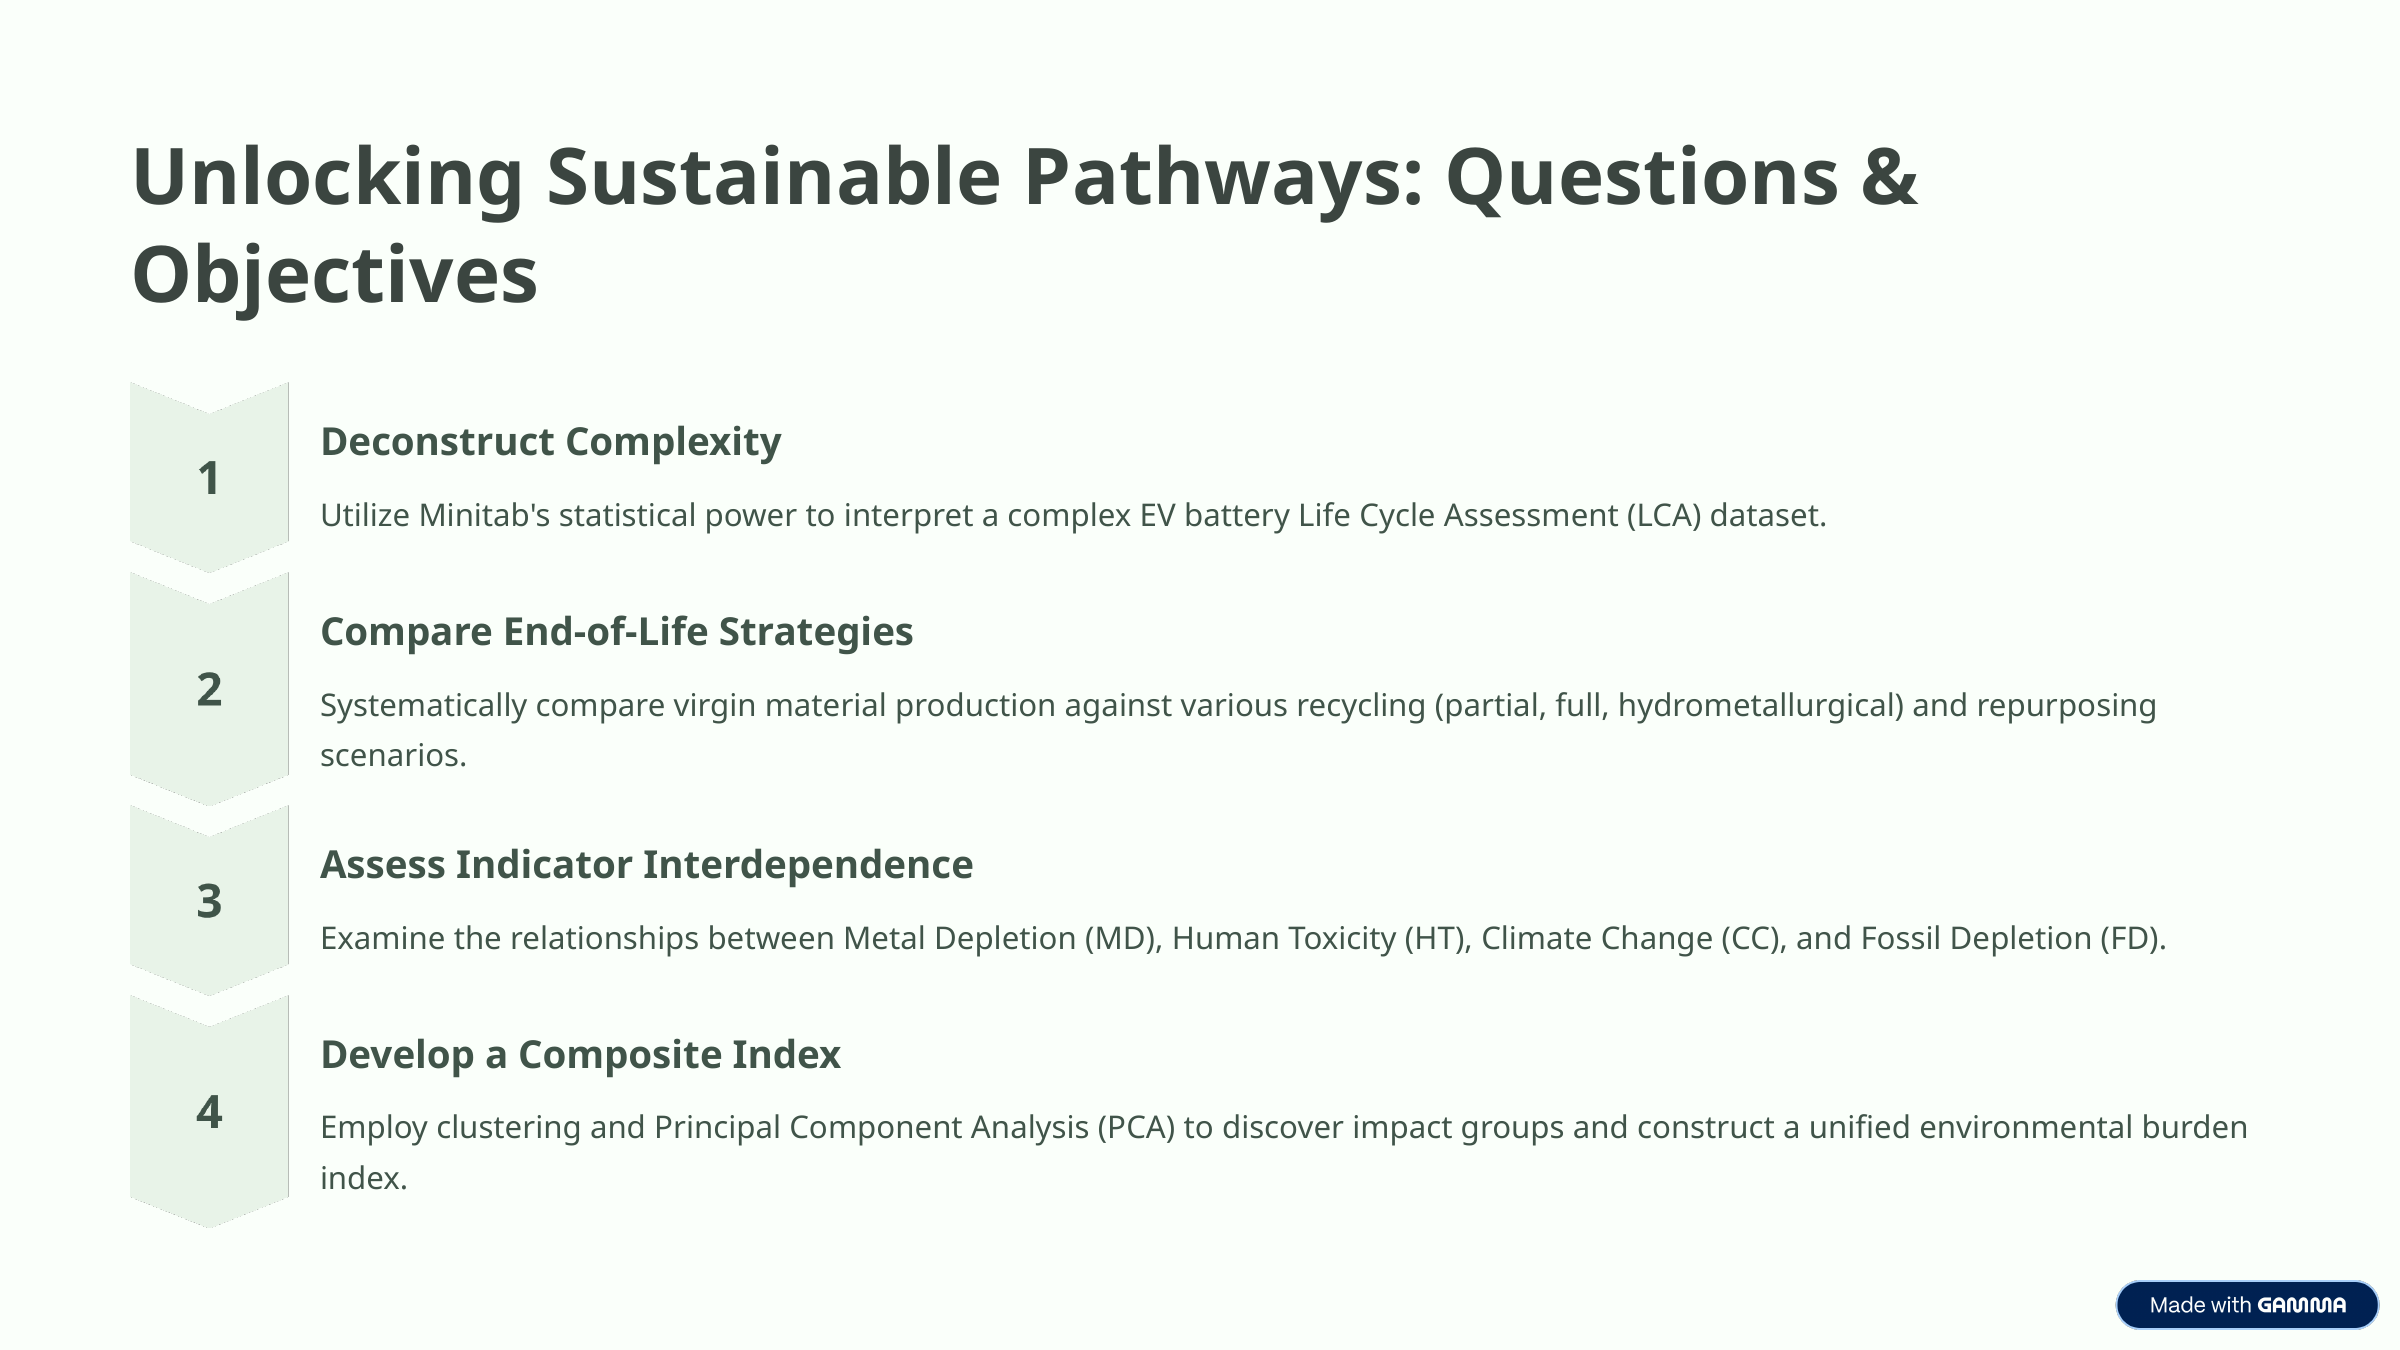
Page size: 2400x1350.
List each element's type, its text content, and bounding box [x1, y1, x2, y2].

picture [2106, 1271, 2389, 1339]
text_box Unlocking Sustainable Pathways: Questions & Objectives [130, 122, 2270, 320]
picture [130, 382, 289, 1228]
text_box Develop a Composite Index [319, 1026, 860, 1077]
text_box Compare End-of-Life Strategies [319, 604, 955, 654]
text_box Examine the relationships between Metal Depletion (MD), Human Toxicity (HT), Climate Change (CC), and Fossil Depletion (FD). [319, 905, 2270, 956]
text_box Assess Indicator Interdependence [319, 837, 1003, 887]
text_box Utilize Minitab's statistical power to interpret a complex EV battery Life Cycle Assessment (LCA) dataset. [319, 482, 2270, 534]
text_box Deconstruct Complexity [319, 414, 808, 464]
text_box Employ clustering and Principal Component Analysis (PCA) to discover impact groups and construct a unified environmental burden index. [319, 1095, 2270, 1197]
text_box Systematically compare virgin material production against various recycling (partial, full, hydrometallurgical) and repurposing scenarios. [319, 672, 2270, 774]
